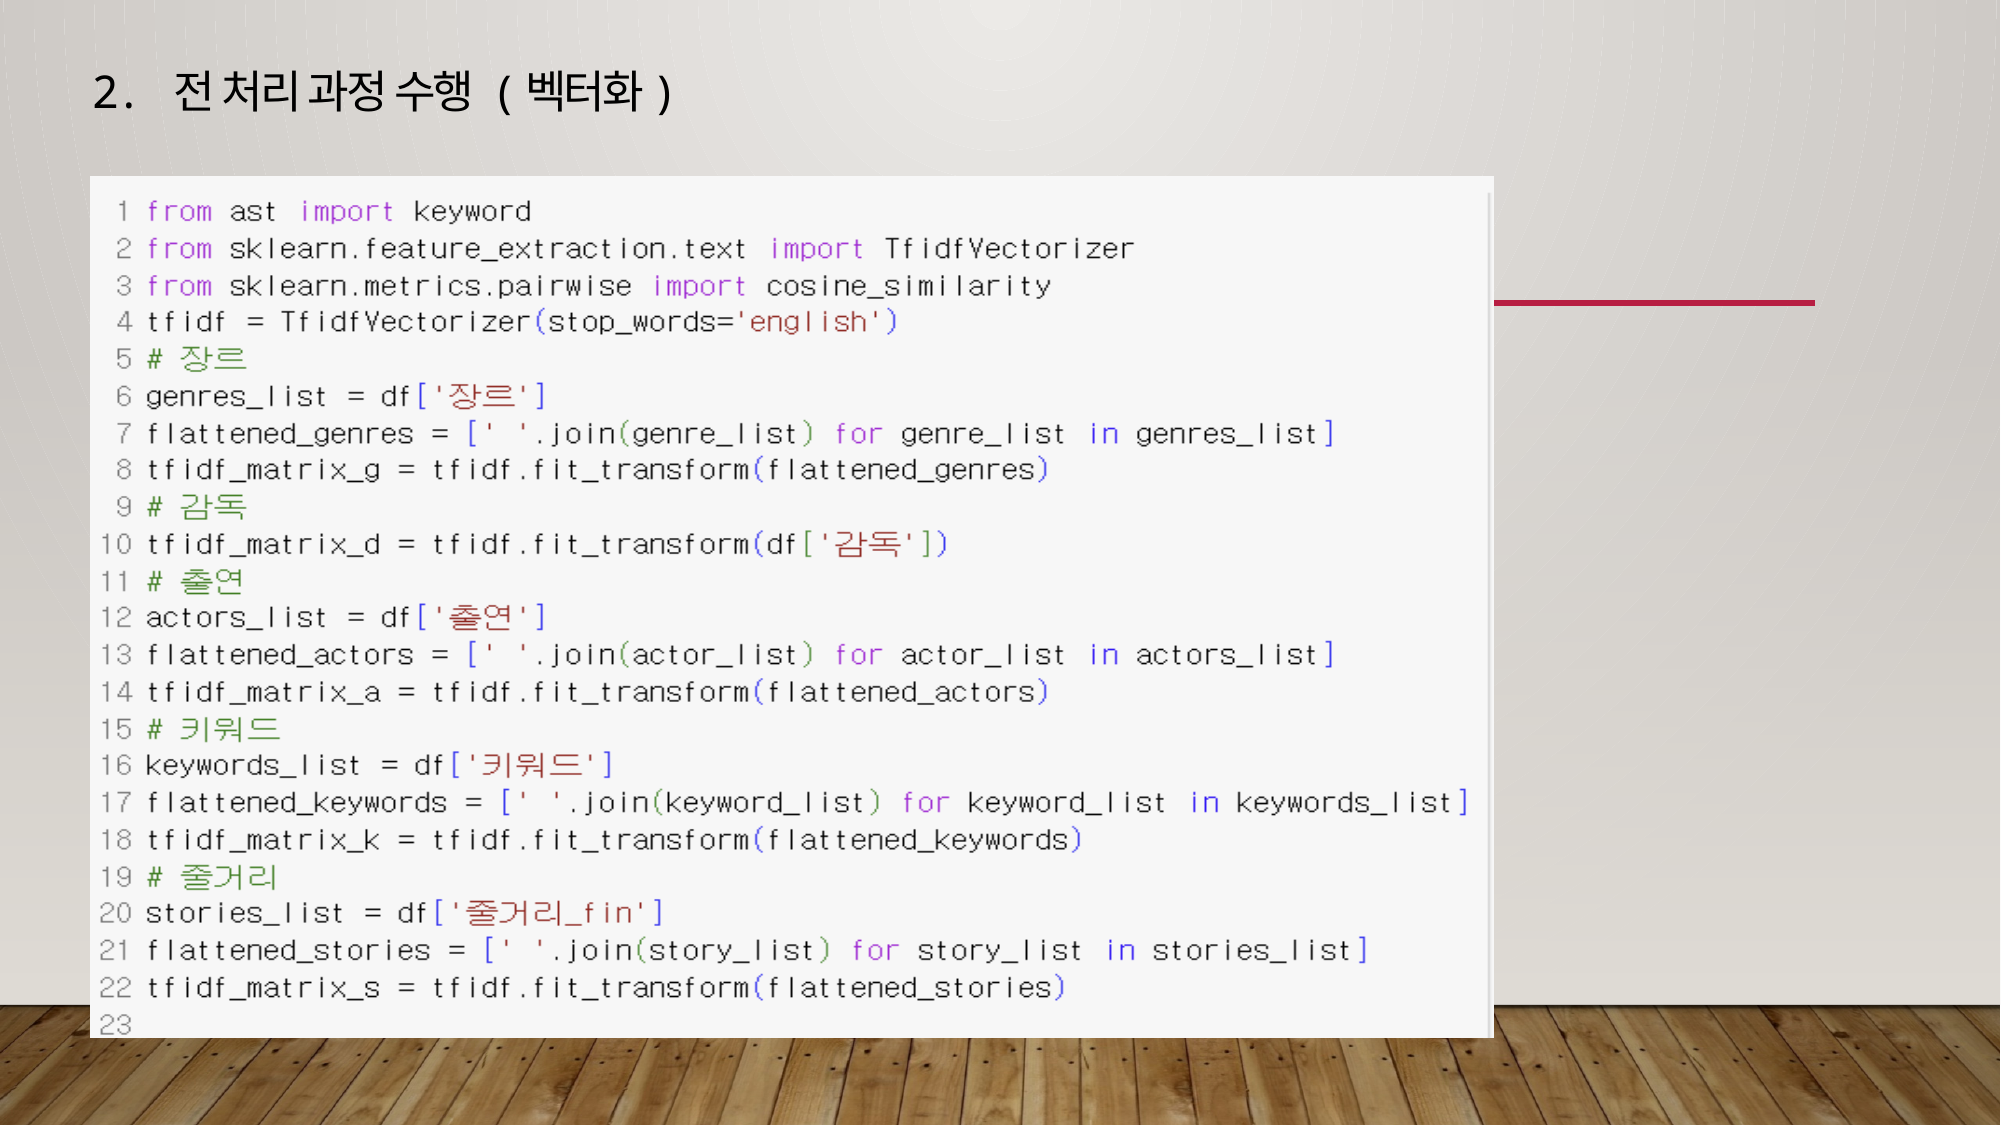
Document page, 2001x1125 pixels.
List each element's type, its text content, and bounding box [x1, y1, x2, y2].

picture [0, 175, 2000, 1125]
title 2. 전 처리 과정 수행 (벡터화) [76, 61, 1653, 234]
